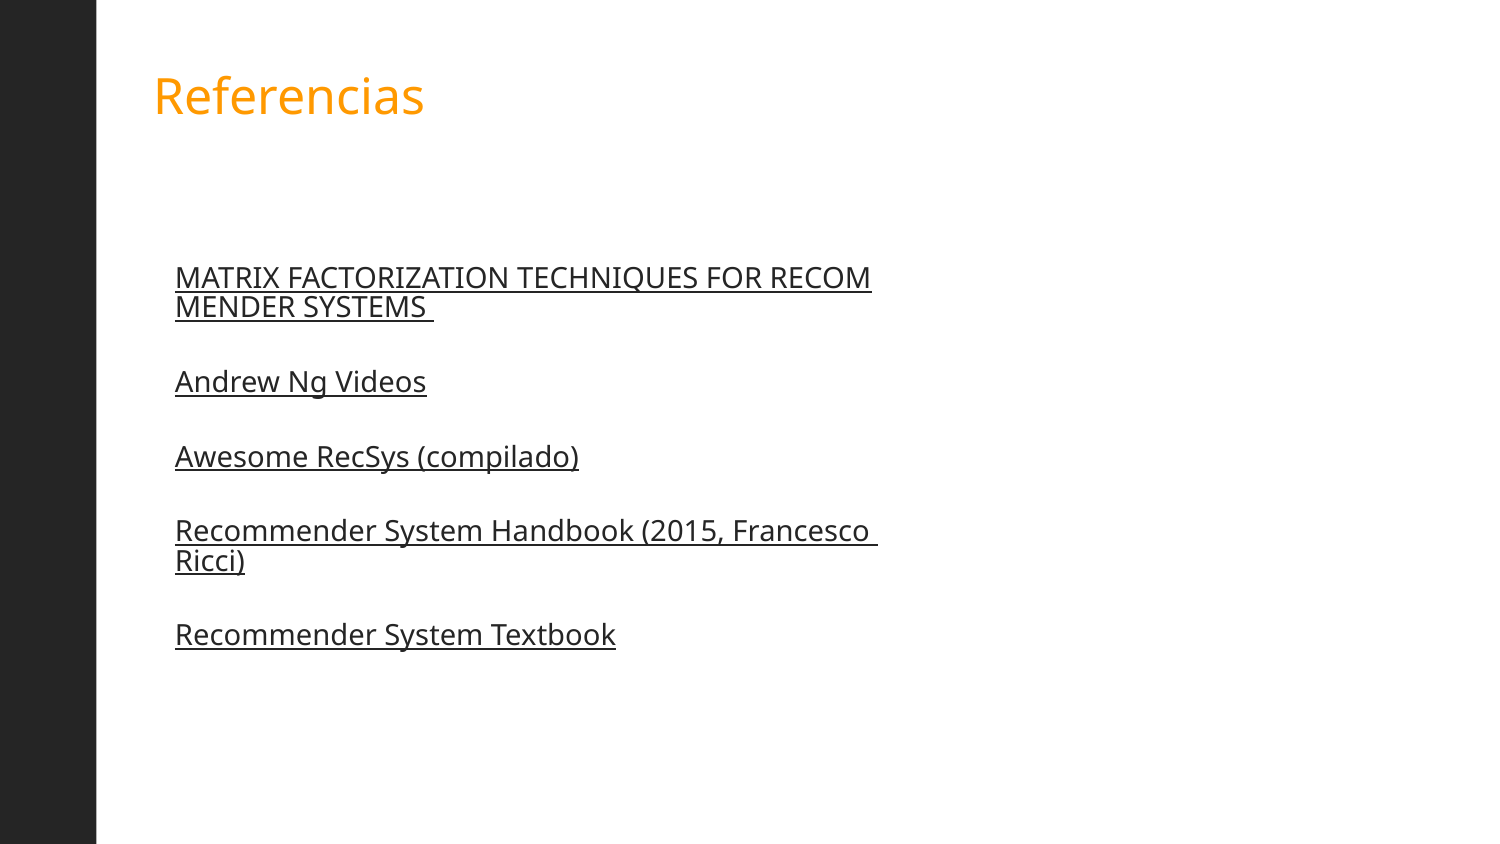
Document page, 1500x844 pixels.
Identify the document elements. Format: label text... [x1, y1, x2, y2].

text_box MATRIX FACTORIZATION TECHNIQUES FOR RECOMMENDER SYSTEMS Andrew Ng Videos Awesome RecSys (compilado) Recommender System Handbook (2015, Francesco Ricci) Recommender System Textbook [159, 244, 909, 648]
title Referencias [138, 26, 996, 164]
